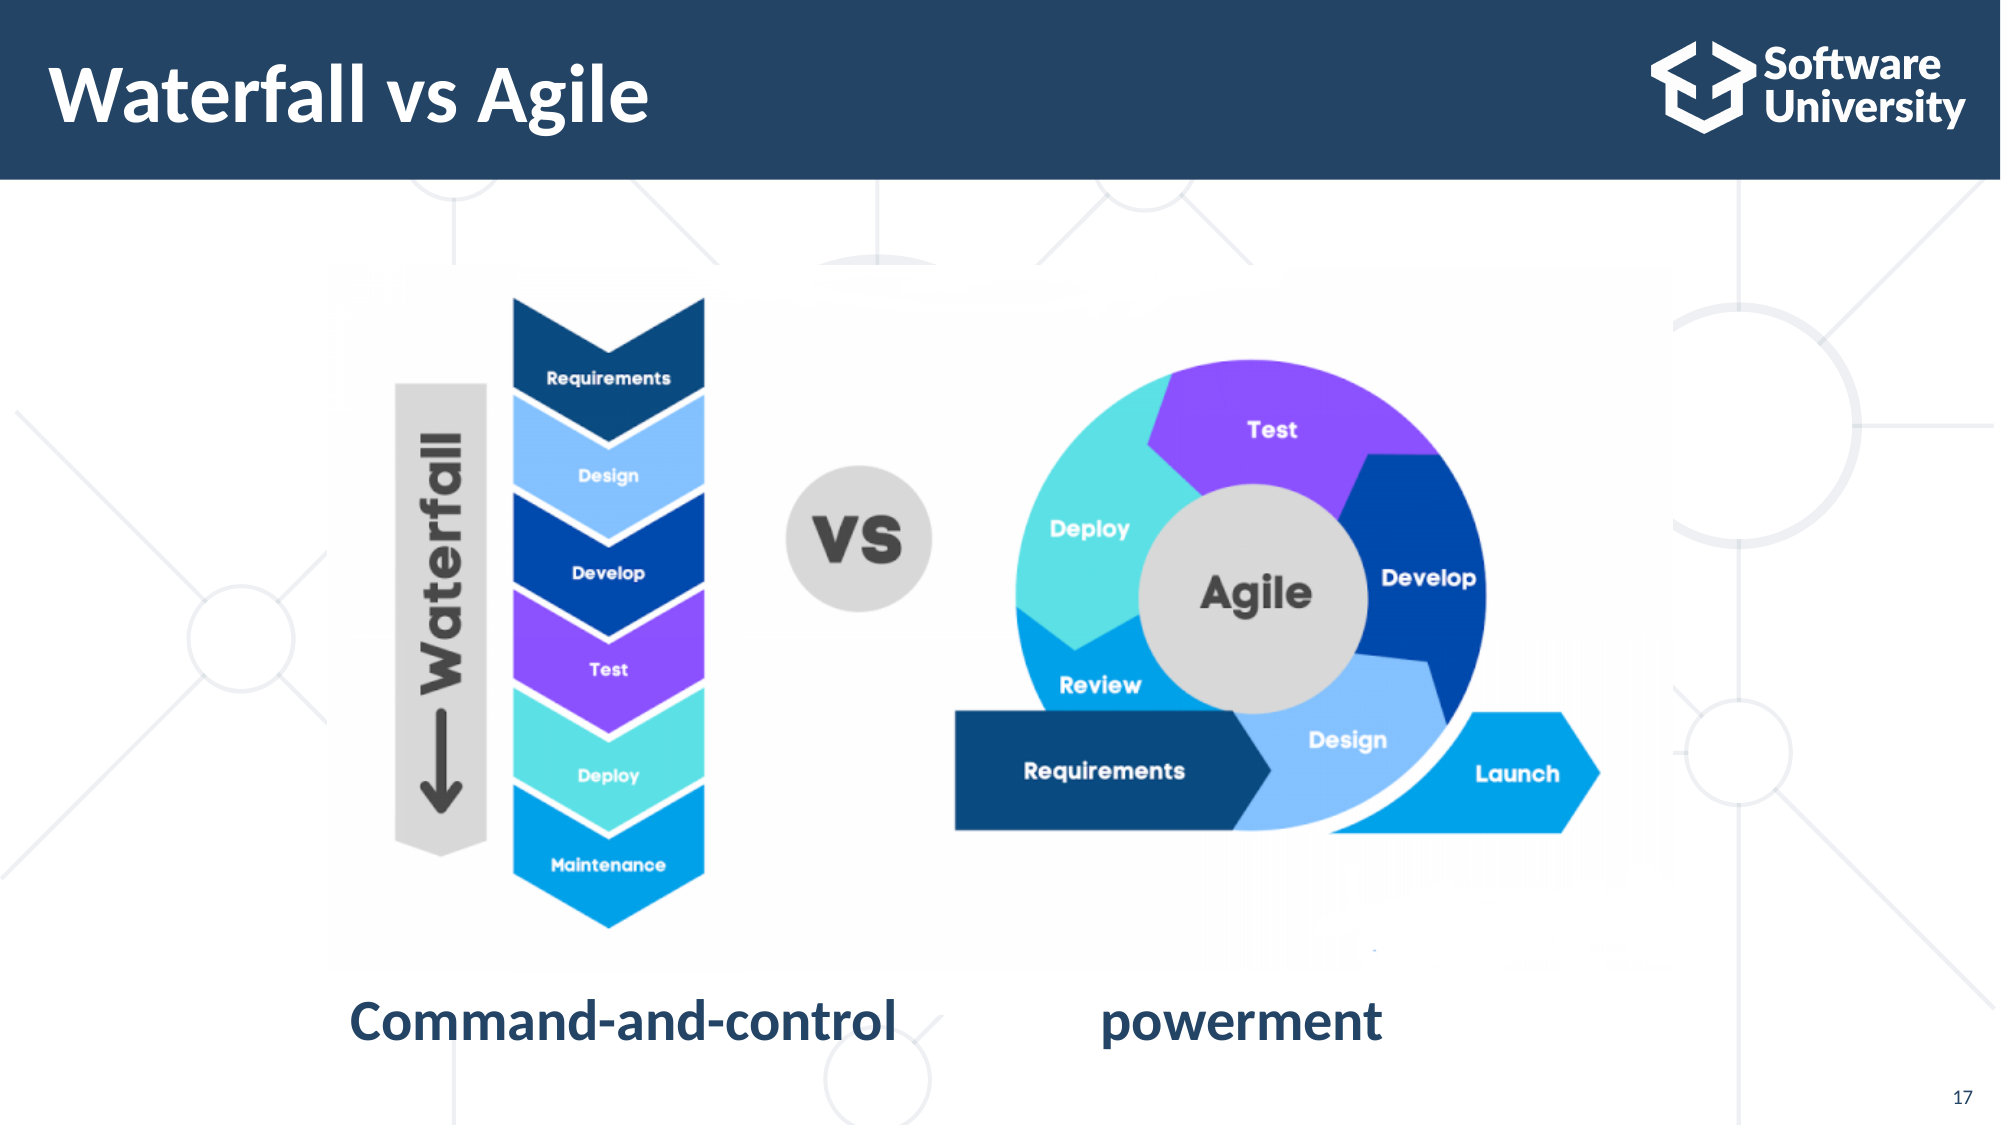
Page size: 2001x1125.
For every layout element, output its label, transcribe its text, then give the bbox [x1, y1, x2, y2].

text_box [326, 264, 1674, 1015]
text_box Command-and-control powerment [327, 1022, 1594, 1071]
picture [1651, 41, 1966, 134]
title Waterfall vs Agile [31, 16, 1625, 162]
slide_number 17 [1927, 1067, 1989, 1117]
